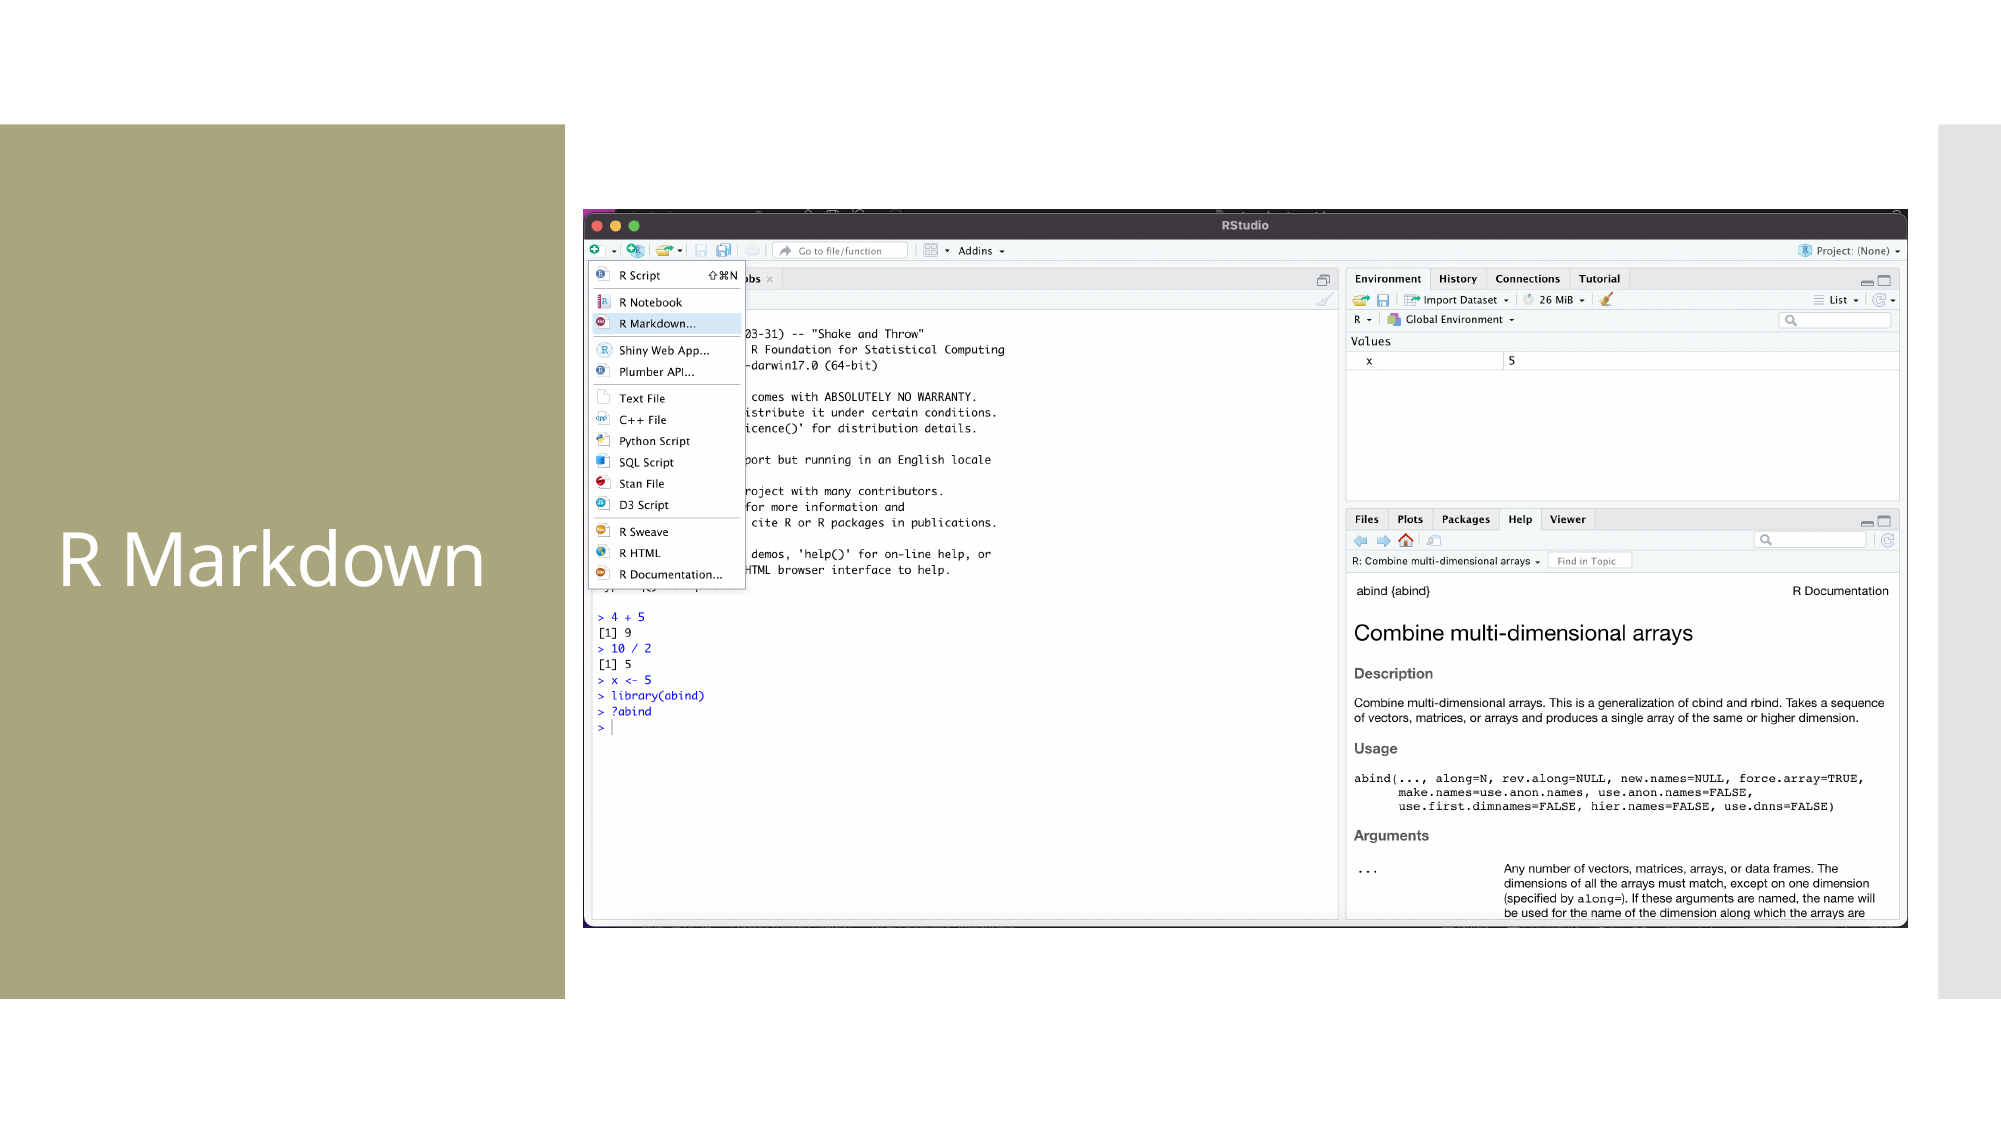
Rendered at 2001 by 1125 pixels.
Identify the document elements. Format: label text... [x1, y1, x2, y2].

title R Markdown [41, 184, 525, 940]
picture [583, 209, 1908, 928]
